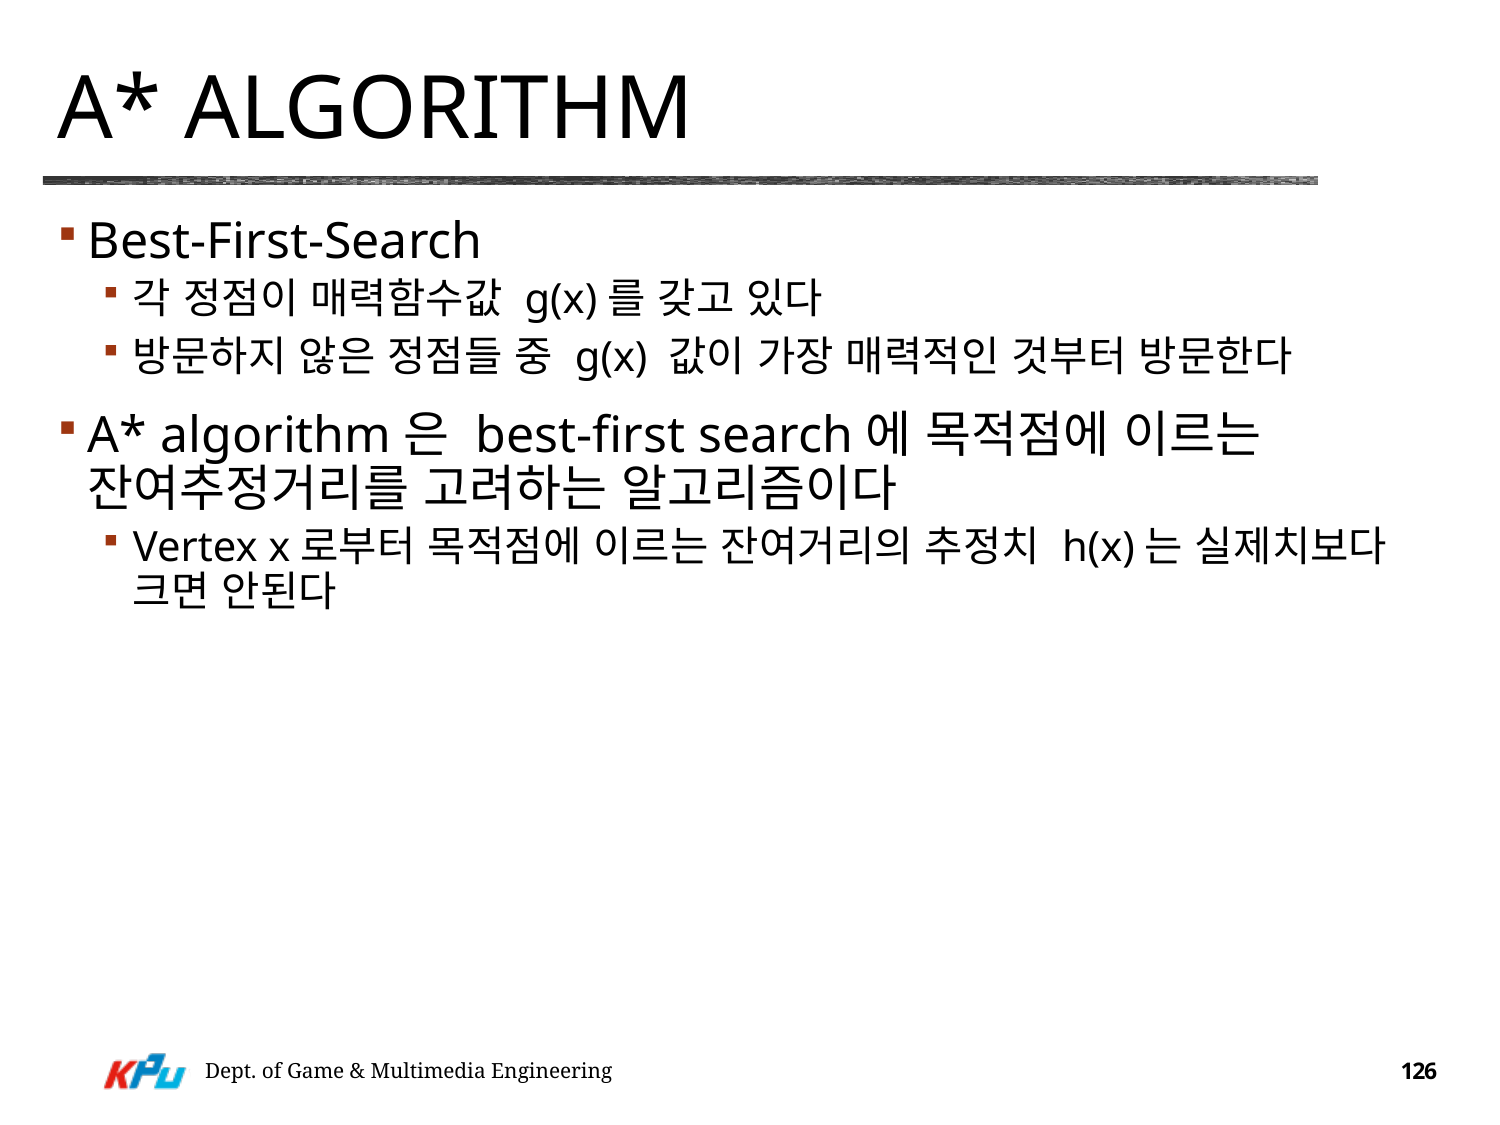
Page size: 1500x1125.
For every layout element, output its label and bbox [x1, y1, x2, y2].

slide_number [1379, 1042, 1459, 1103]
picture [92, 1030, 191, 1120]
list [42, 207, 1458, 1013]
title [42, 39, 1458, 182]
footer [190, 1042, 879, 1103]
